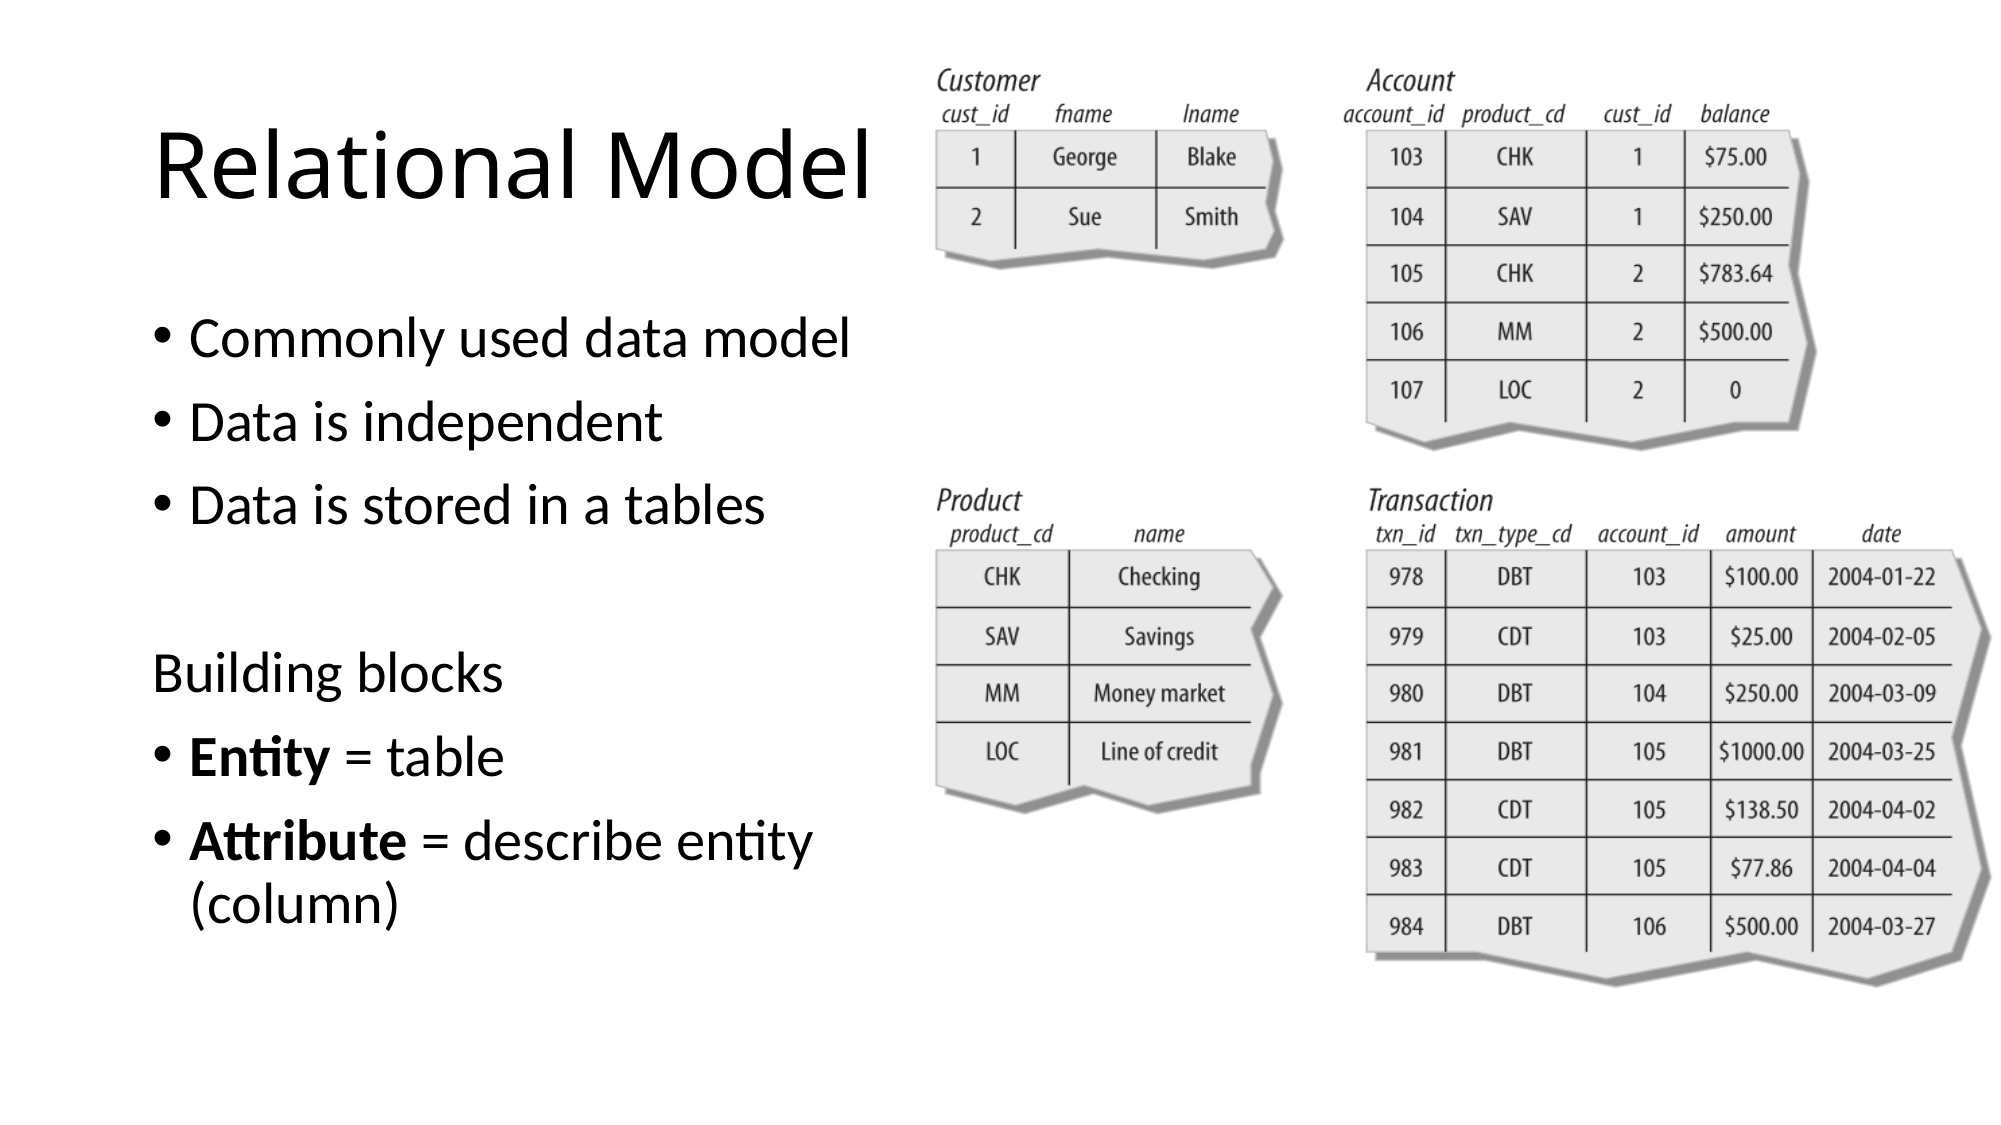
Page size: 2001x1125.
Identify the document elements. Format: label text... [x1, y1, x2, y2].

picture [884, 59, 2000, 991]
list Commonly used data model Data is independent Data is stored in a tables Building blocks Entity = table Attribute = describe entity (column) [137, 299, 885, 1014]
title Relational Model [137, 59, 884, 278]
